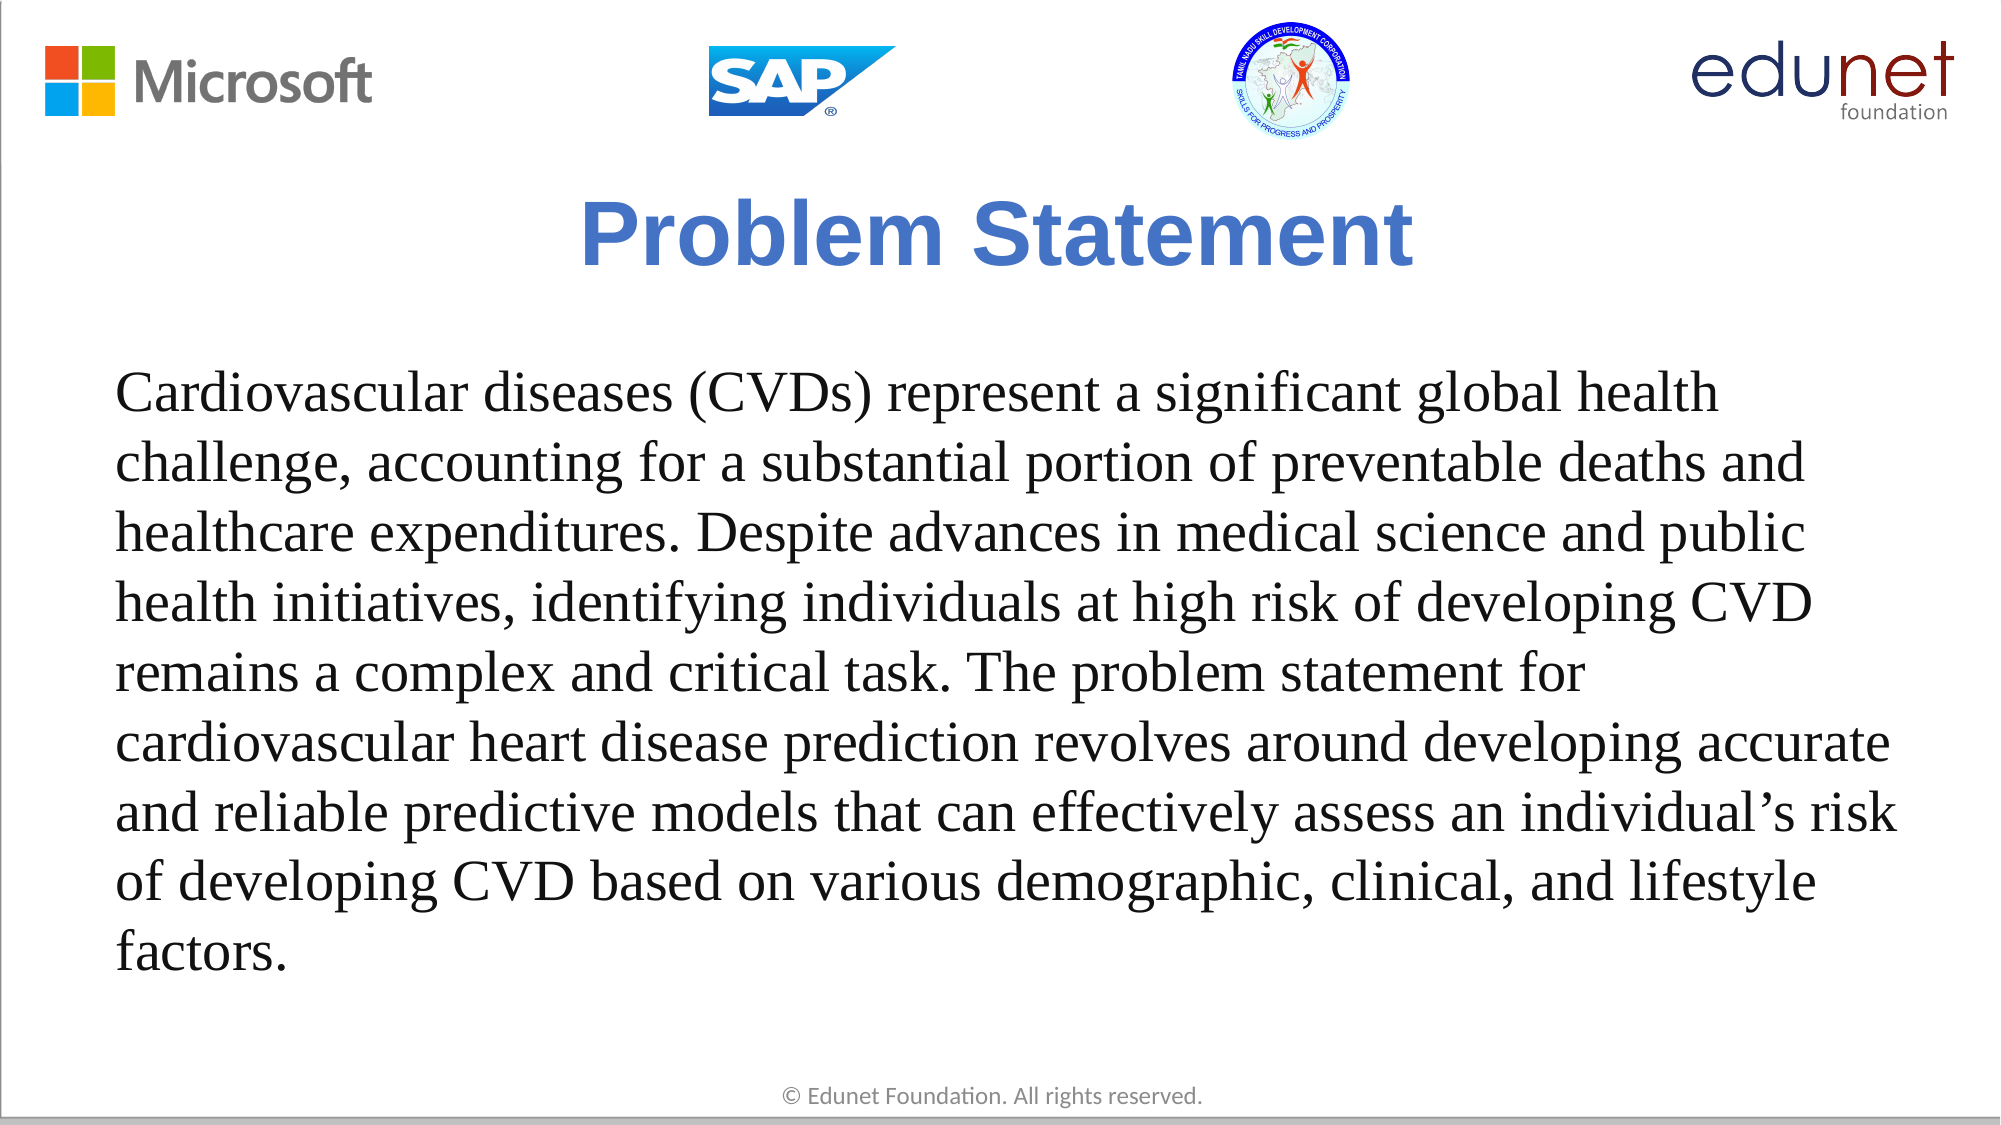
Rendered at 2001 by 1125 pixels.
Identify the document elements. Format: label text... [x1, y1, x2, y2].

picture [0, 0, 2001, 1125]
picture [1686, 37, 1957, 125]
subtitle Cardiovascular diseases (CVDs) represent a significant global health challenge, accounting for a substantial portion of preventable deaths and healthcare expenditures. Despite advances in medical science and public health initiatives, identifying individuals at high risk of developing CVD remains a complex and critical task. The problem statement for cardiovascular heart disease prediction revolves around developing accurate and reliable predictive models that can effectively assess an individual’s risk of developing CVD based on various demographic, clinical, and lifestyle factors. [100, 346, 1931, 1063]
picture [45, 46, 372, 116]
footer © Edunet Foundation. All rights reserved. [655, 1065, 1331, 1125]
picture [1232, 22, 1350, 140]
picture [709, 48, 896, 116]
title Problem Statement [247, 158, 1748, 293]
